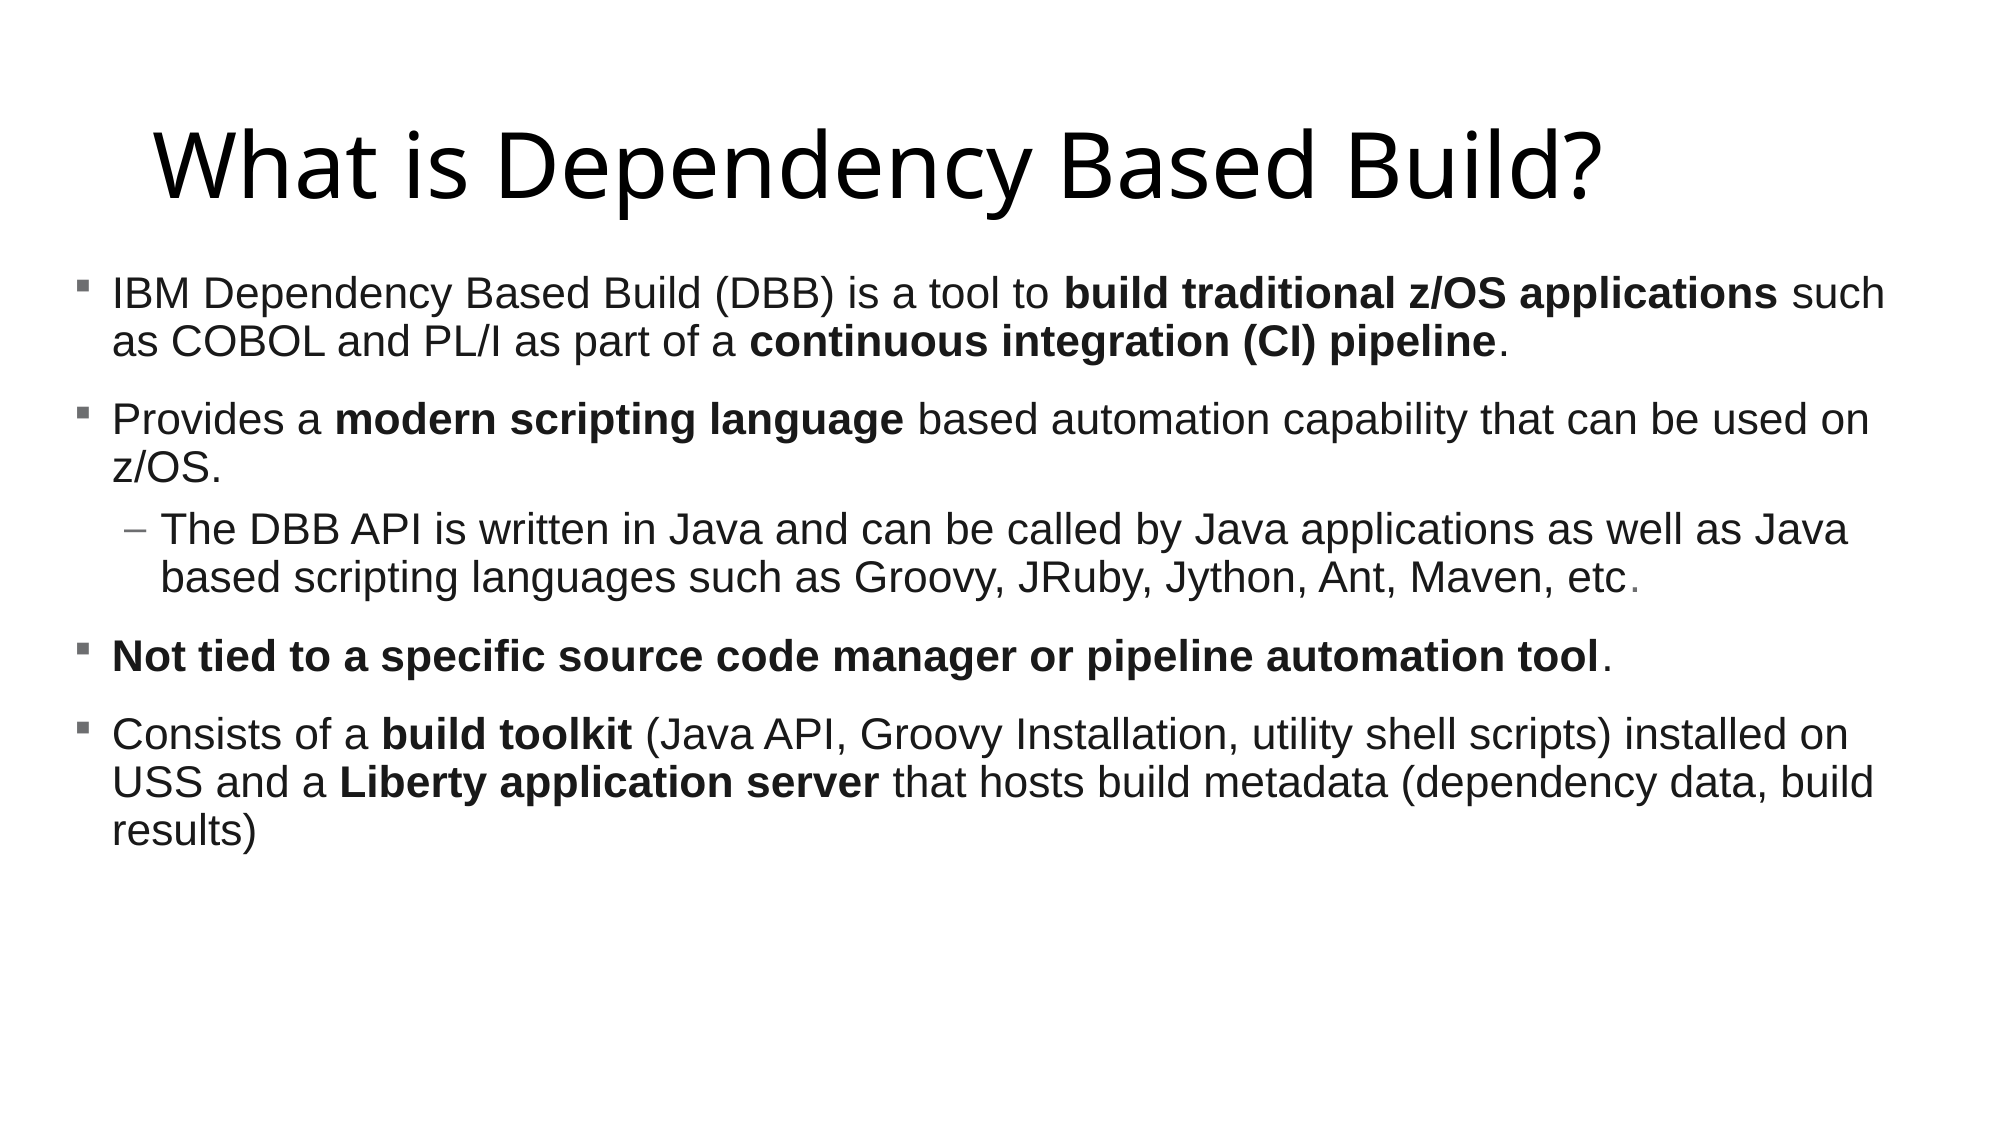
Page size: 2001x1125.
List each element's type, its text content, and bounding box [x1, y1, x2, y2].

title What is Dependency Based Build? [137, 59, 1863, 262]
list IBM Dependency Based Build (DBB) is a tool to build traditional z/OS applications such as COBOL and PL/I as part of a continuous integration (CI) pipeline. Provides a modern scripting language based automation capability that can be used on z/OS. The DBB API is written in Java and can be called by Java applications as well as Java based scripting languages such as Groovy, JRuby, Jython, Ant, Maven, etc. Not tied to a specific source code manager or pipeline automation tool. Consists of a build toolkit (Java API, Groovy Installation, utility shell scripts) installed on USS and a Liberty application server that hosts build metadata (dependency data, build results) [58, 262, 1945, 935]
